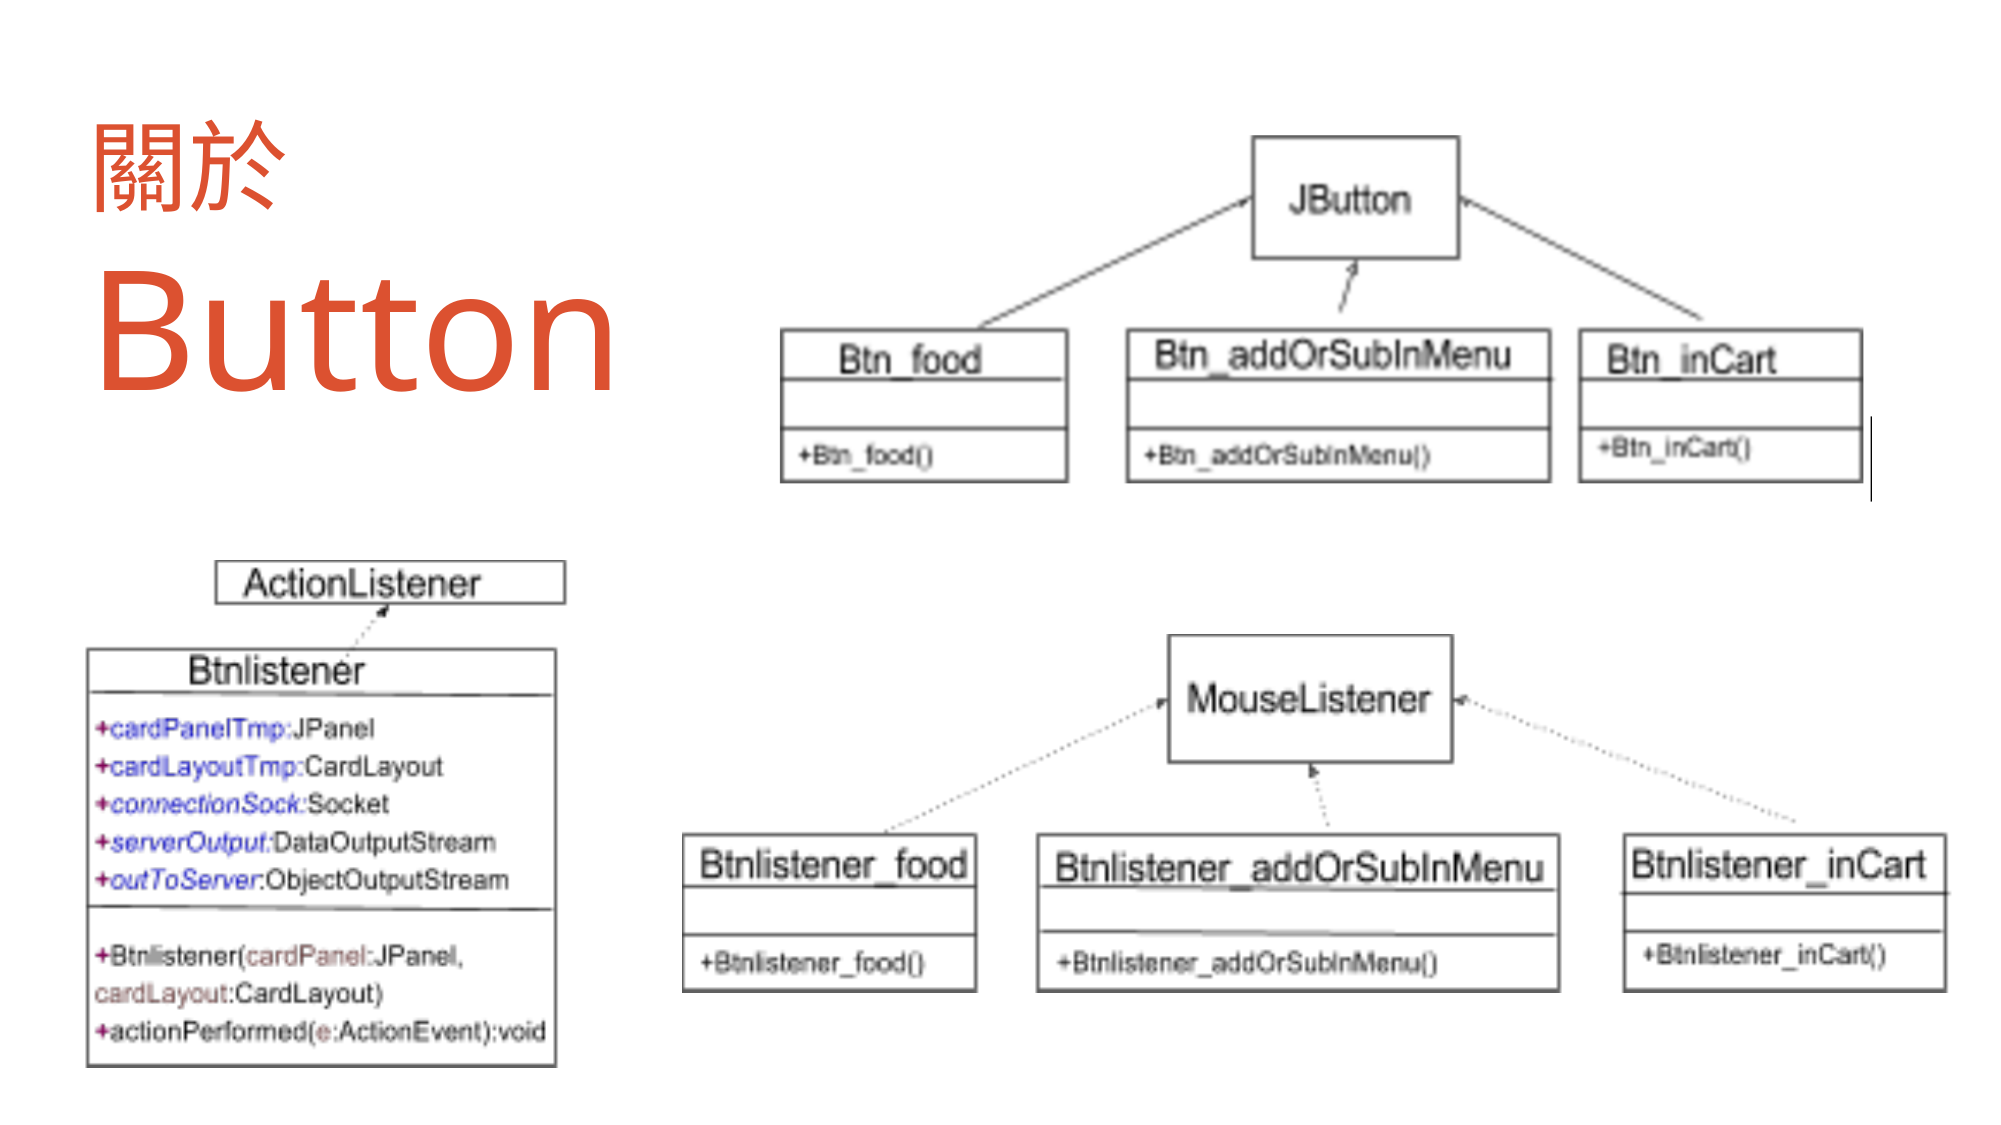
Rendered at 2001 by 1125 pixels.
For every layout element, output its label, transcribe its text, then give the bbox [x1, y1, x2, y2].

picture [682, 634, 1977, 994]
picture [718, 72, 1872, 593]
text_box 關於 Button [73, 96, 640, 432]
picture [78, 560, 601, 1068]
